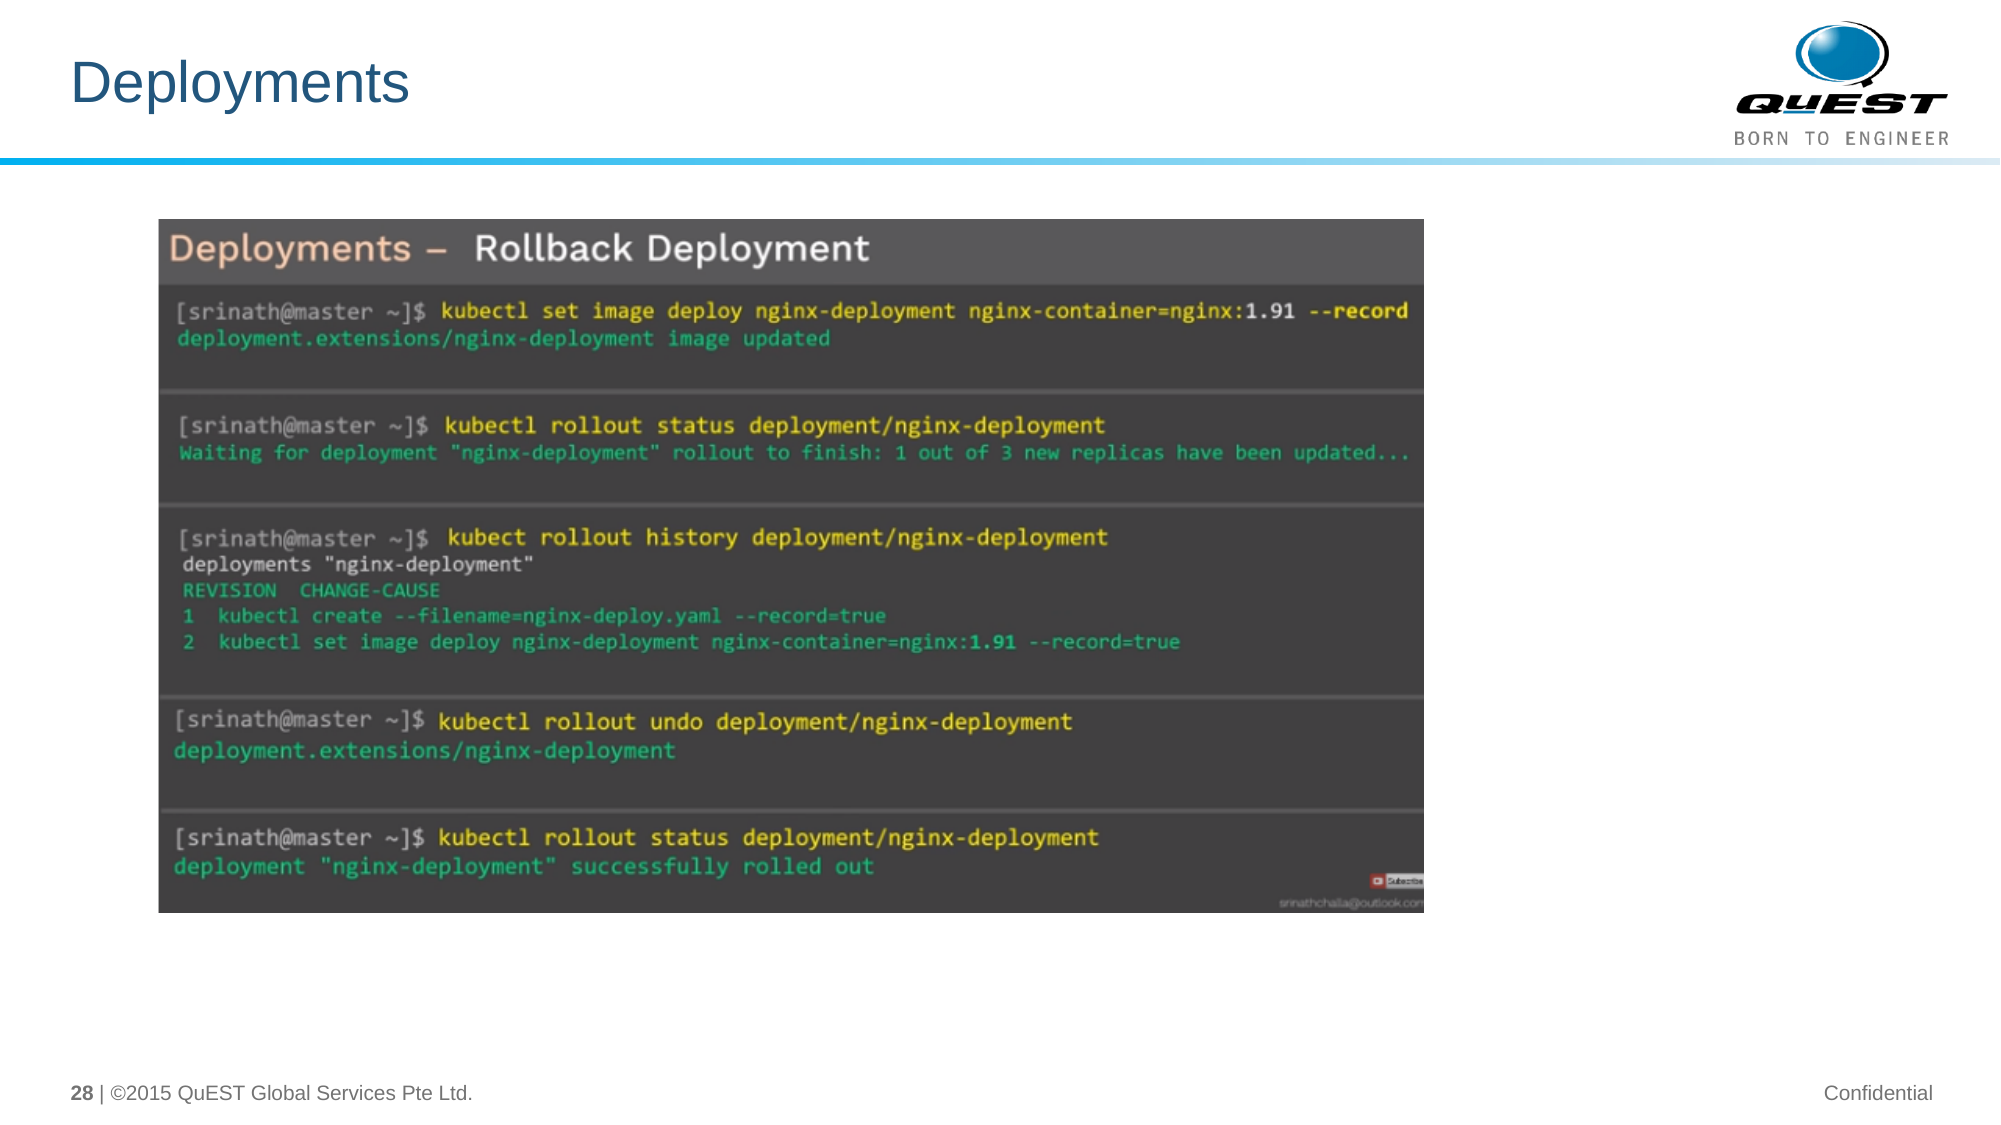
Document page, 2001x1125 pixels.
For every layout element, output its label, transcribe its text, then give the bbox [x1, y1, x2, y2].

picture [157, 219, 1425, 914]
picture [1735, 21, 1948, 145]
title Deployments [55, 19, 1592, 139]
